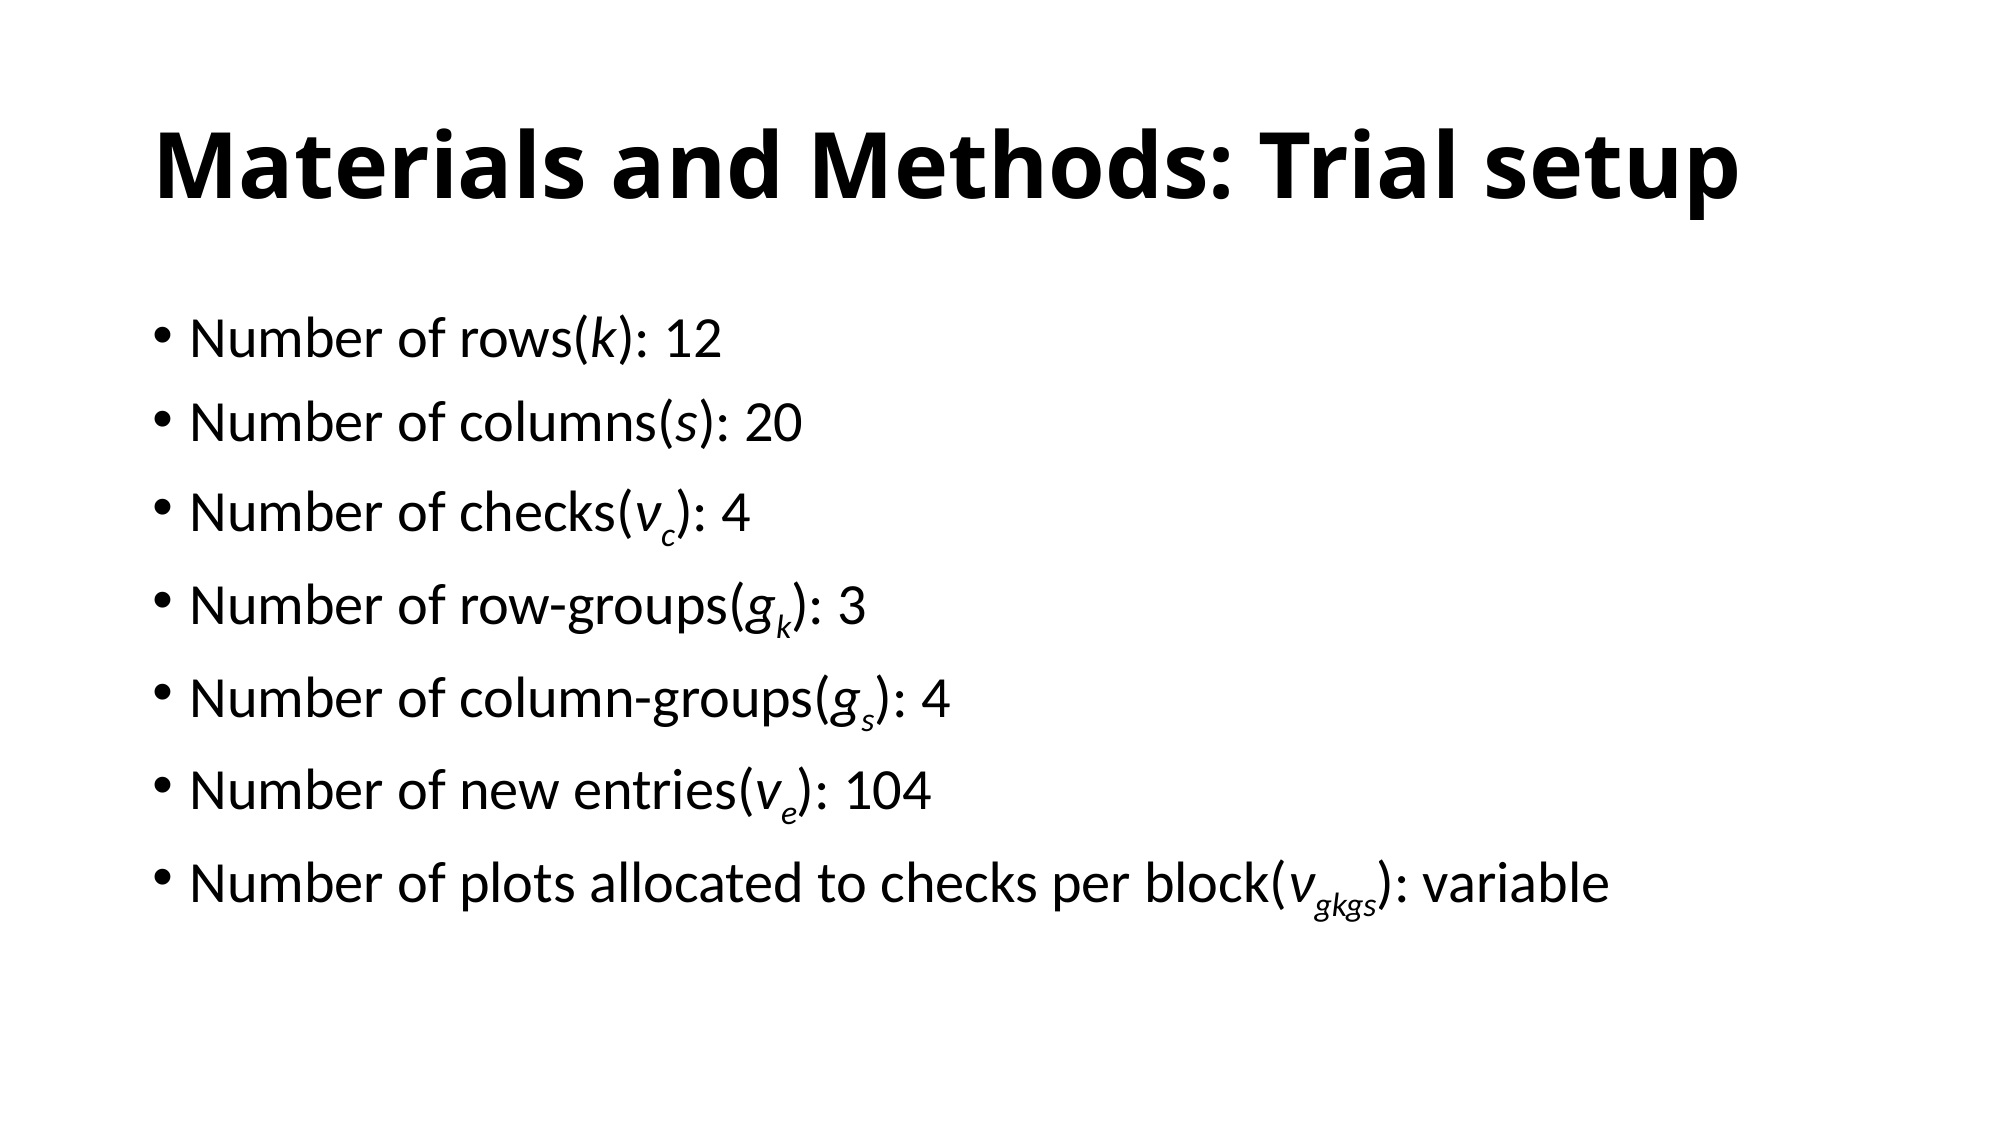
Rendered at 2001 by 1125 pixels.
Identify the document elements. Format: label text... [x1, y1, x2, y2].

title Materials and Methods: Trial setup [137, 59, 1863, 278]
list Number of rows(k): 12 Number of columns(s): 20 Number of checks(νc): 4 Number of row-groups(gk): 3 Number of column-groups(gs): 4 Number of new entries(ve): 104 Number of plots allocated to checks per block(νgkgs): variable [137, 299, 1863, 1014]
